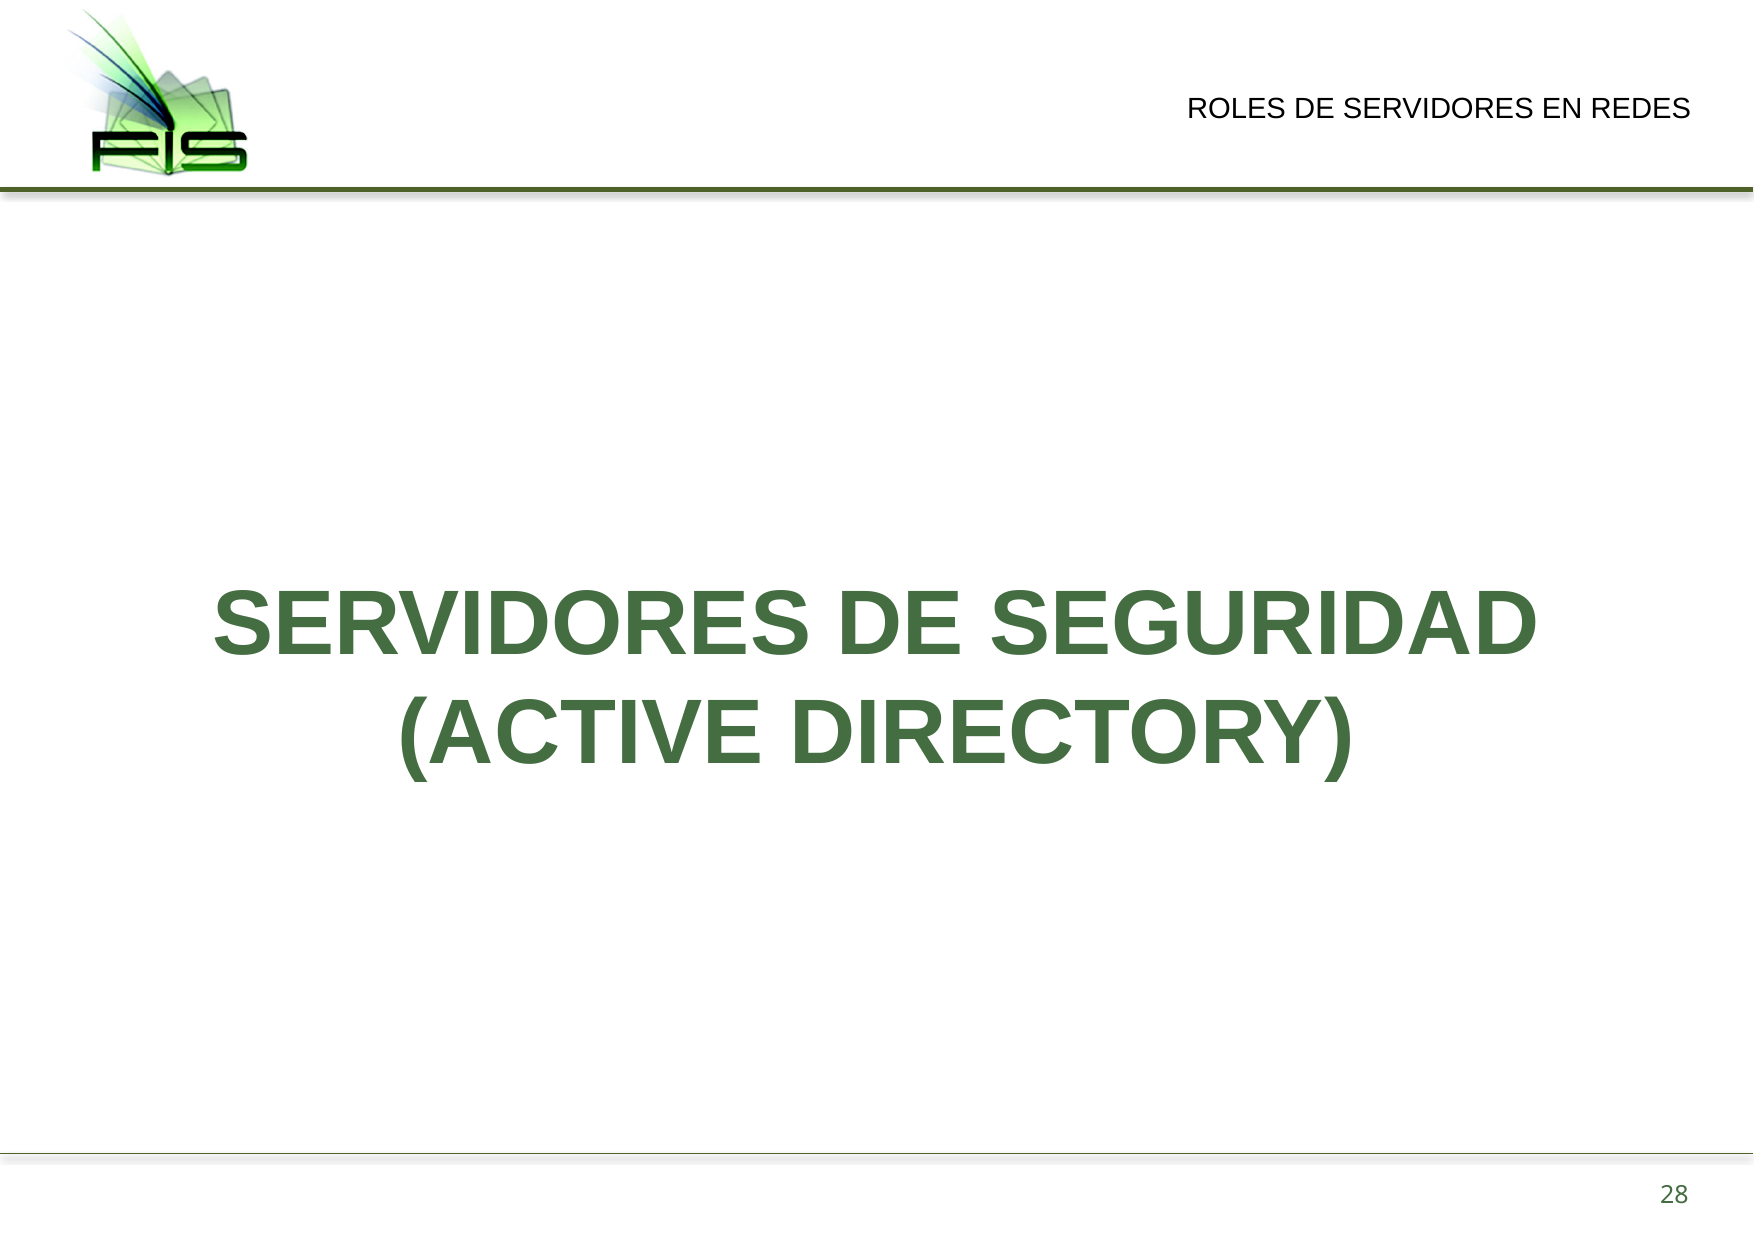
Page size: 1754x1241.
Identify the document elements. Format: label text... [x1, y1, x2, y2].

slide_number 28 [1296, 1162, 1706, 1229]
text_box ROLES DE SERVIDORES EN REDES [794, 81, 1707, 167]
picture [61, 8, 251, 178]
title SERVIDORES DE SEGURIDAD (ACTIVE DIRECTORY) [131, 547, 1622, 694]
